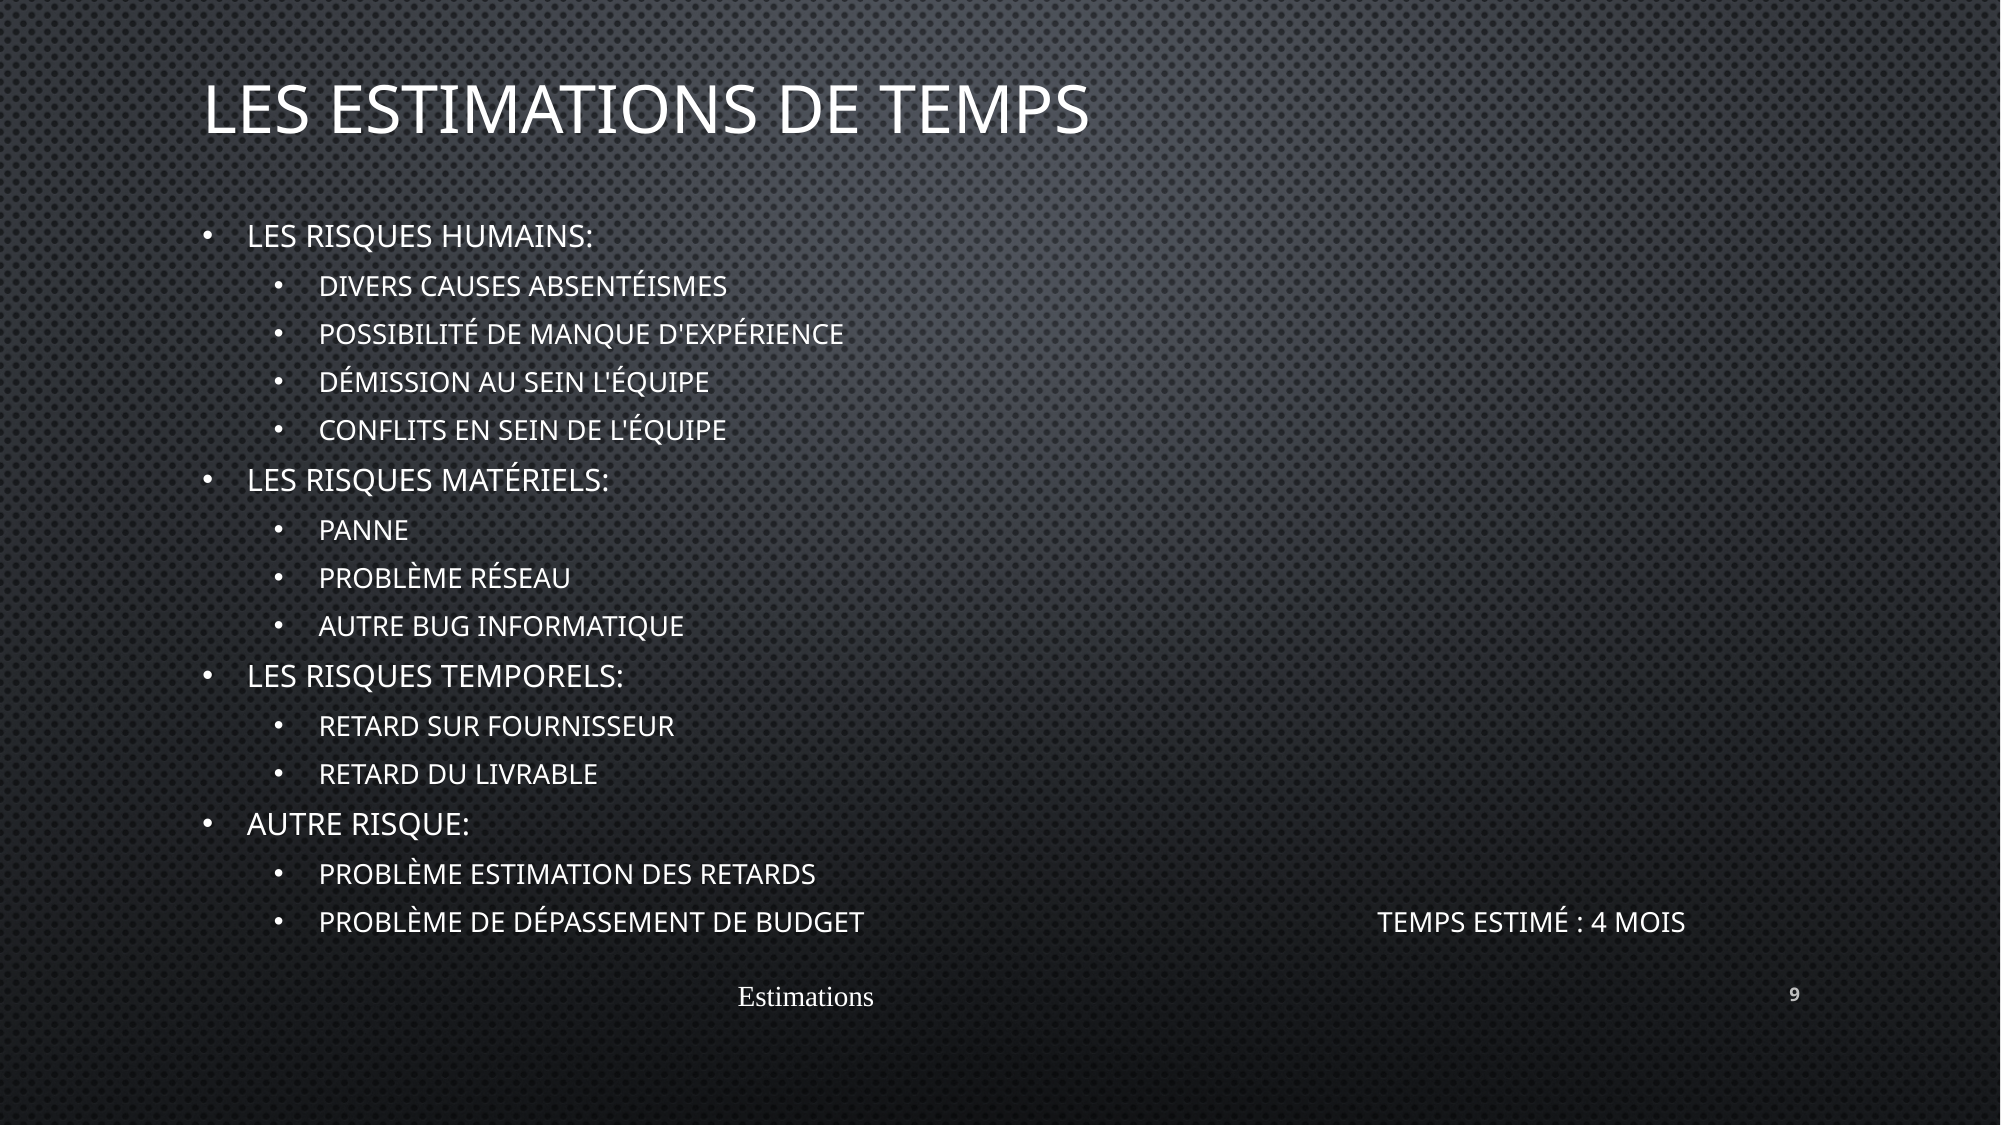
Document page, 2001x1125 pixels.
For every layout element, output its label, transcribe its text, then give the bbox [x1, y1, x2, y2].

title Les Estimations de temps [187, 38, 1816, 177]
slide_number 9 [1724, 965, 1816, 1025]
list Les Risques Humains: Divers Causes Absentéismes Possibilité de manque d'expérience Démission au sein l'équipe Conflits en sein de l'équipe Les Risques Matériels: Panne Problème réseau Autre bug informatique Les Risques Temporels: Retard sur fournisseur Retard du livrable Autre Risque: Problème estimation des retards Problème de dépassement de budget Temps estimé : 4 Mois [187, 204, 1813, 950]
footer Estimations [187, 965, 1425, 1025]
